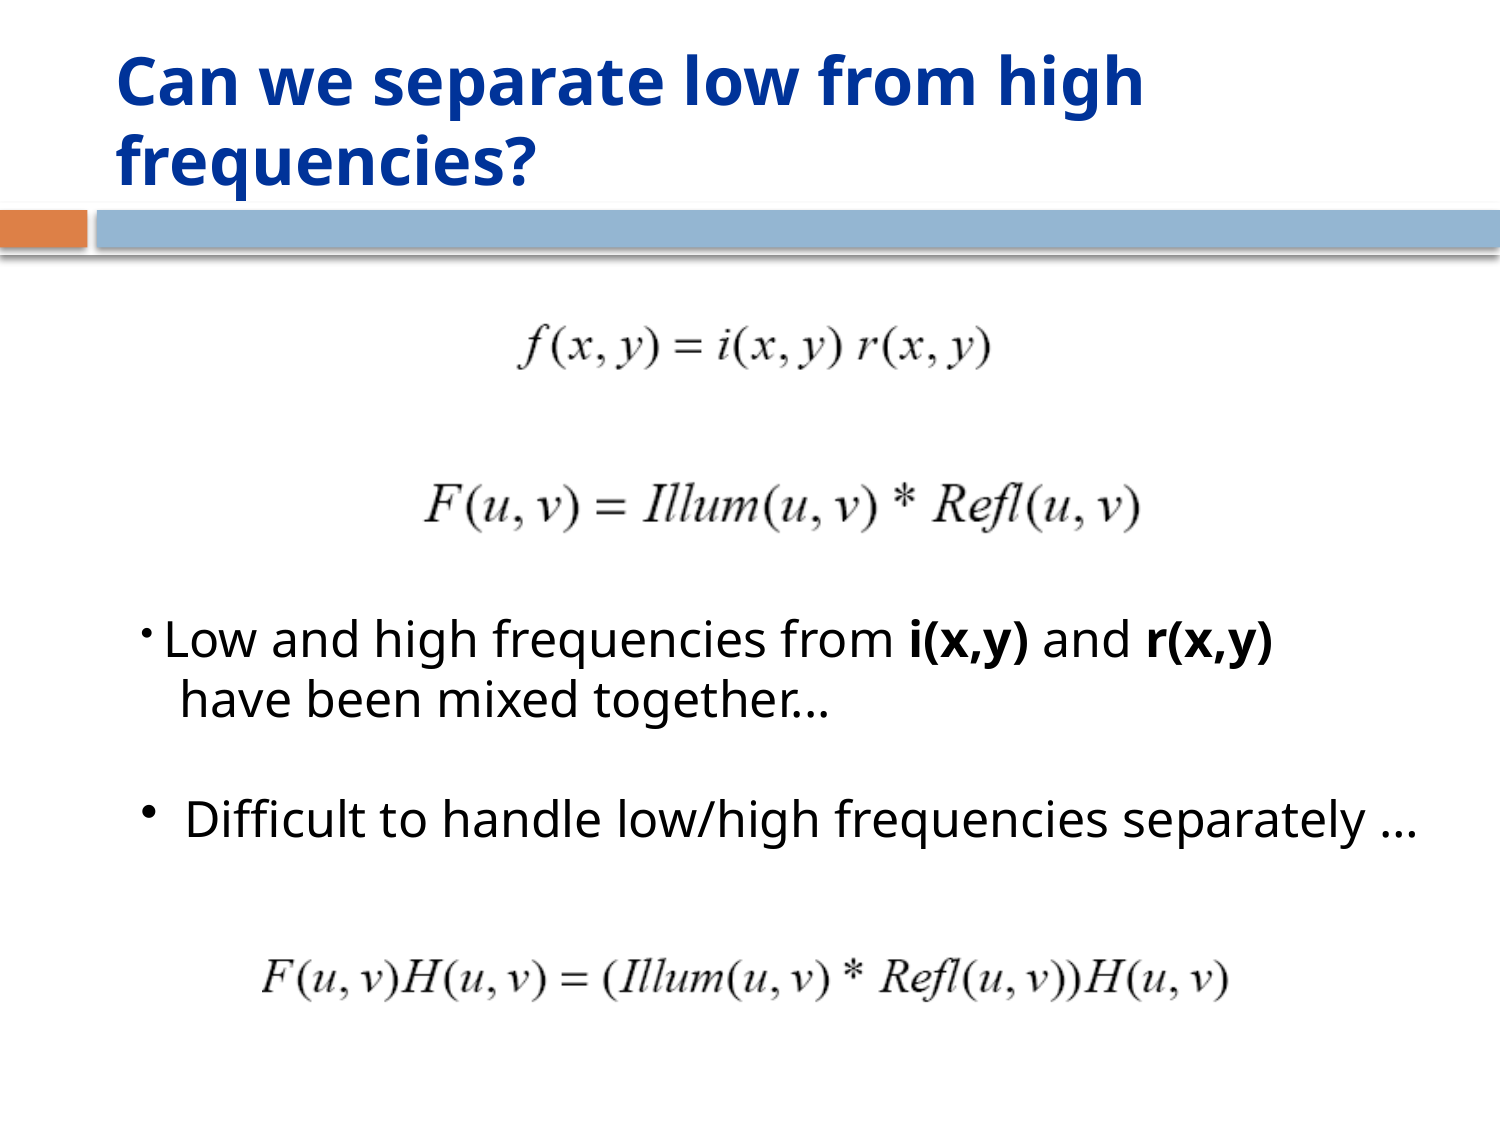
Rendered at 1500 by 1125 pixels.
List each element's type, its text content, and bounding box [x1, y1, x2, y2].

text_box Low and high frequencies from i(x,y) and r(x,y) have been mixed together... Difficult to handle low/high frequencies separately … [125, 599, 1435, 855]
picture [399, 449, 1163, 535]
picture [262, 931, 1251, 1026]
picture [512, 299, 1013, 401]
title Can we separate low from high frequencies? [100, 37, 1438, 200]
